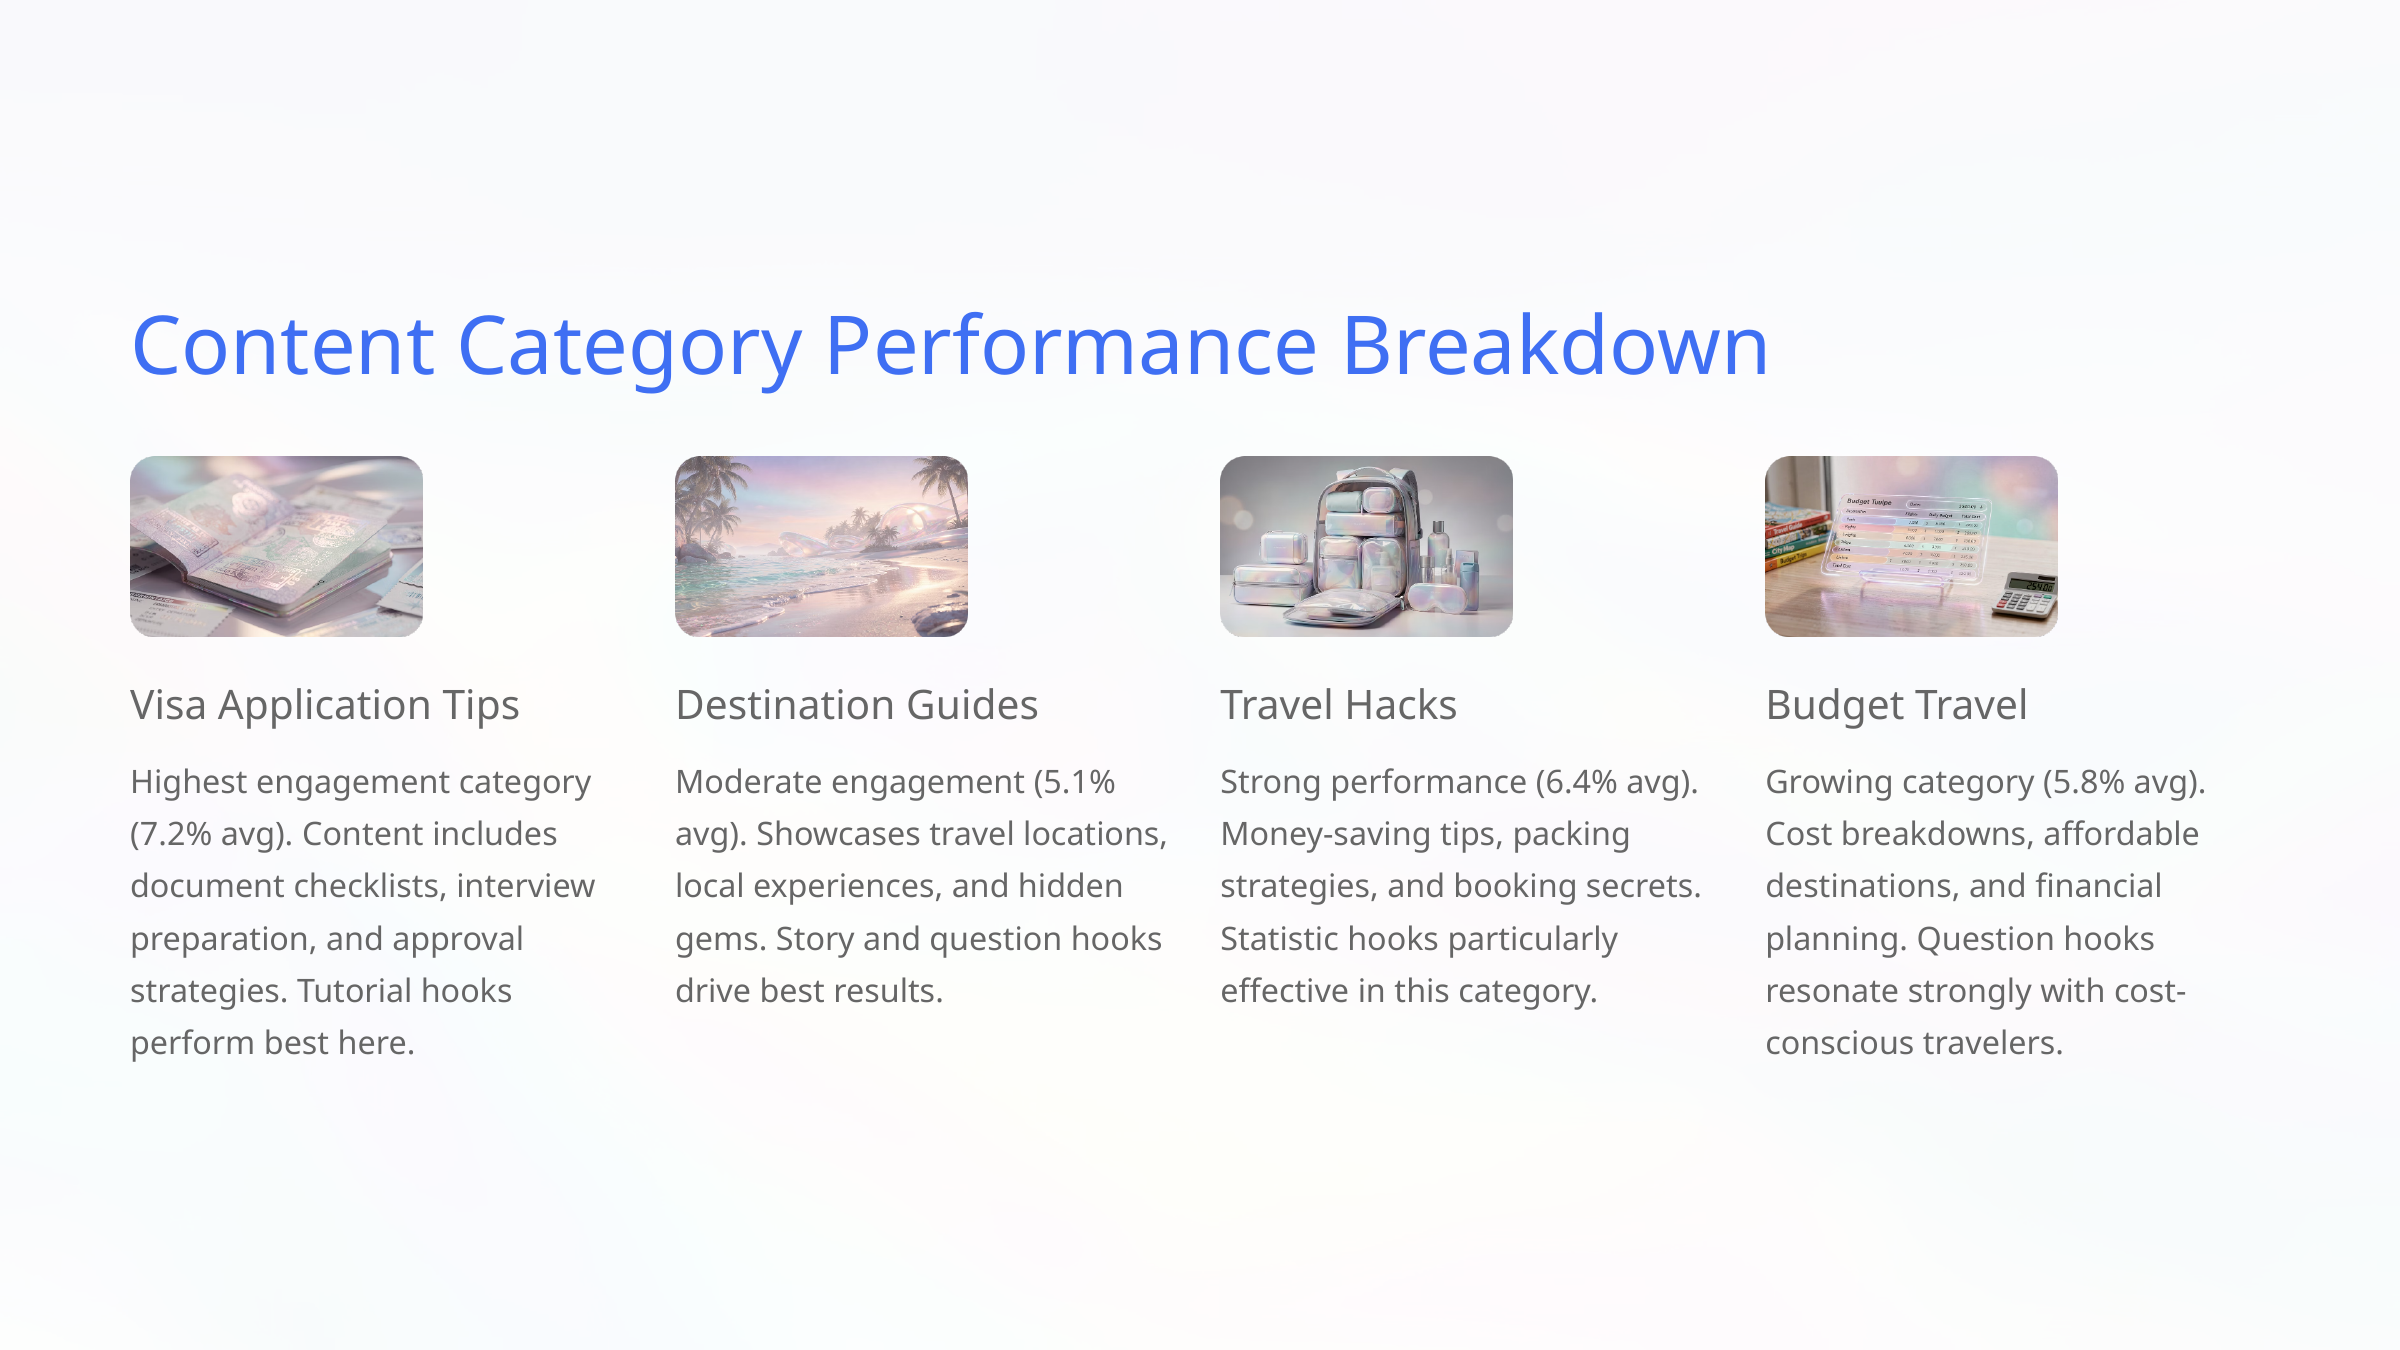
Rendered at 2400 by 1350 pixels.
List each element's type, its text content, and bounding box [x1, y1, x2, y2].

text_box Highest engagement category (7.2% avg). Content includes document checklists, interview preparation, and approval strategies. Tutorial hooks perform best here. [130, 747, 635, 1061]
text_box Destination Guides [675, 677, 1083, 729]
text_box Moderate engagement (5.1% avg). Showcases travel locations, local experiences, and hidden gems. Story and question hooks drive best results. [675, 747, 1180, 1009]
text_box Visa Application Tips [130, 677, 538, 729]
picture [675, 456, 968, 637]
text_box Budget Travel [1765, 677, 2173, 729]
text_box Travel Hacks [1220, 677, 1628, 729]
picture [1765, 456, 2058, 637]
text_box Content Category Performance Breakdown [130, 289, 1704, 391]
text_box Growing category (5.8% avg). Cost breakdowns, affordable destinations, and financial planning. Question hooks resonate strongly with cost-conscious travelers. [1765, 748, 2270, 1061]
text_box Strong performance (6.4% avg). Money-saving tips, packing strategies, and booking secrets. Statistic hooks particularly effective in this category. [1220, 747, 1725, 1009]
picture [1220, 456, 1513, 637]
picture [130, 456, 423, 637]
